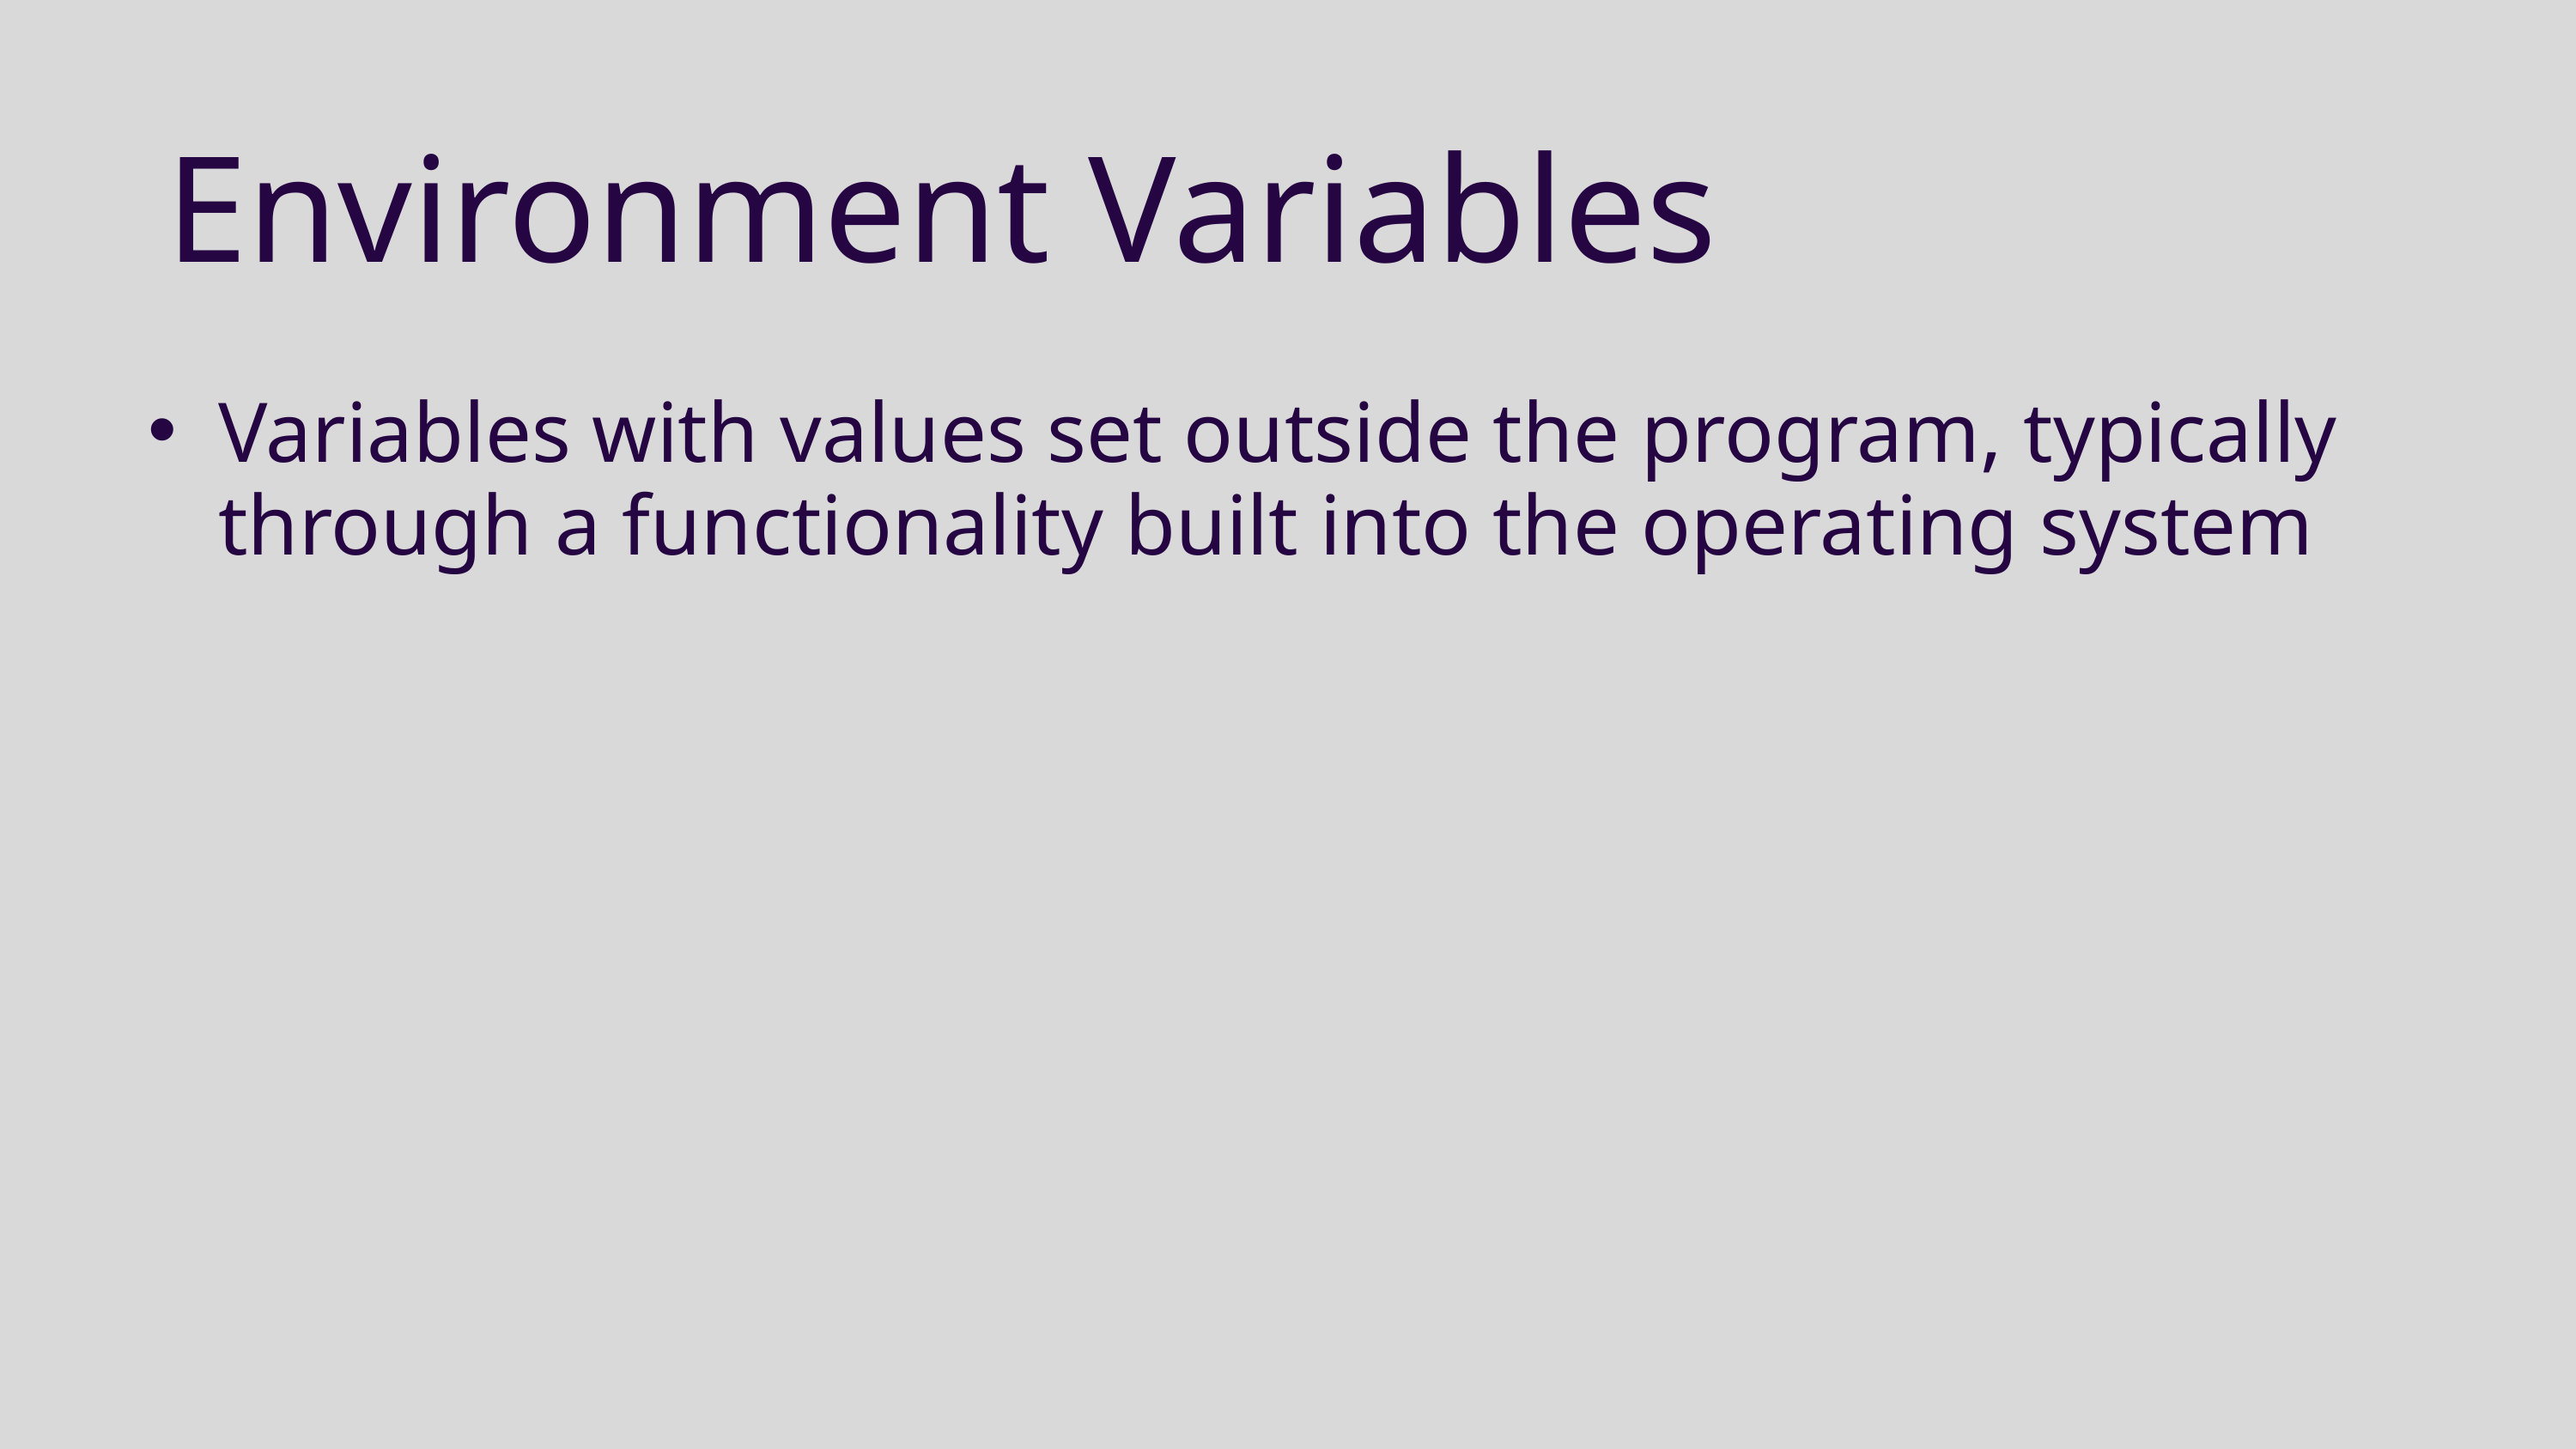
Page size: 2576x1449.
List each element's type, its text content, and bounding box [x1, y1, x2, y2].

text_box Environment Variables [166, 125, 2315, 292]
text_box Variables with values set outside the program, typically through a functionality built into the operating system [78, 385, 2432, 572]
